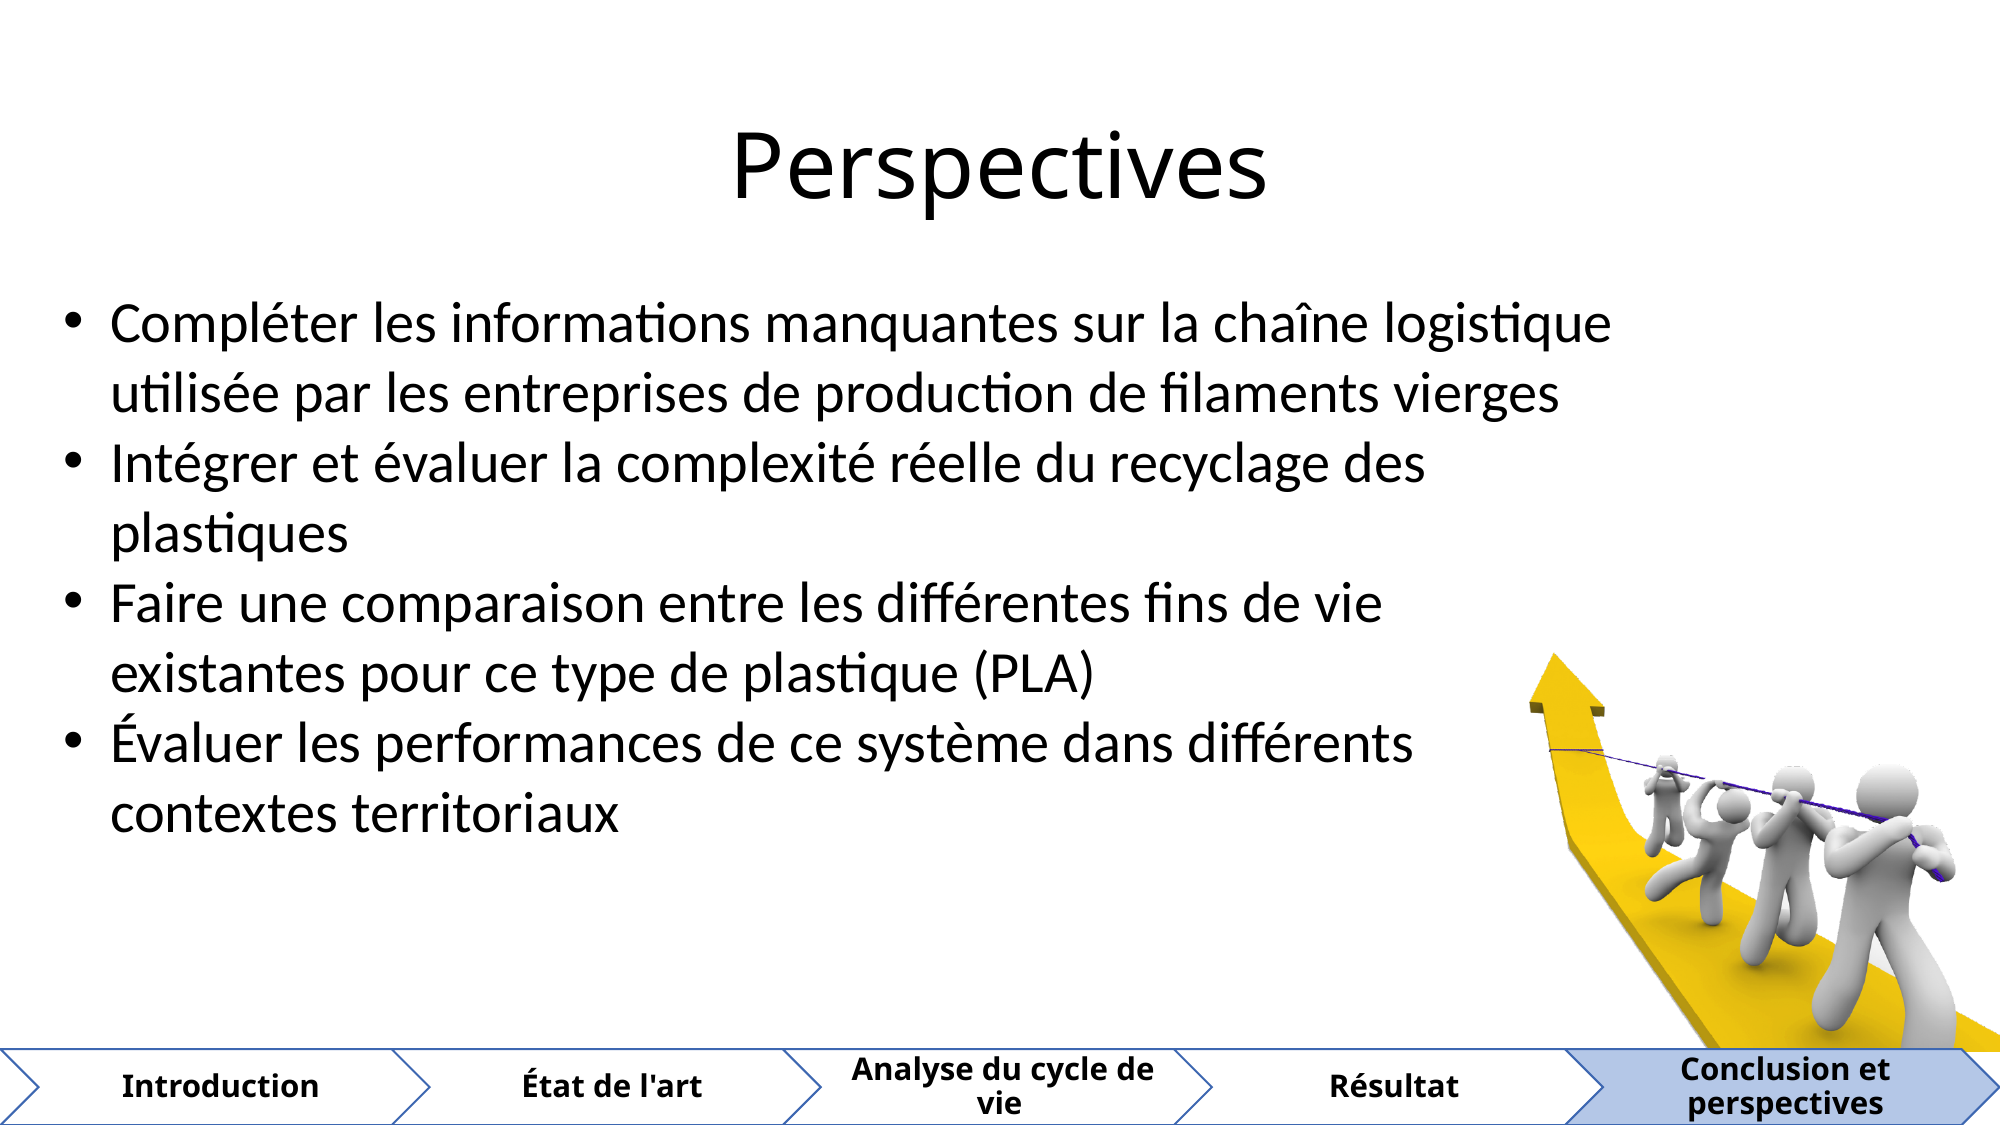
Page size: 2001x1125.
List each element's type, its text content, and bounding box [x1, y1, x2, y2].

picture [1529, 652, 2000, 1049]
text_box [48, 277, 1634, 1040]
title Perspectives [137, 59, 1863, 278]
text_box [0, 1049, 2000, 1125]
